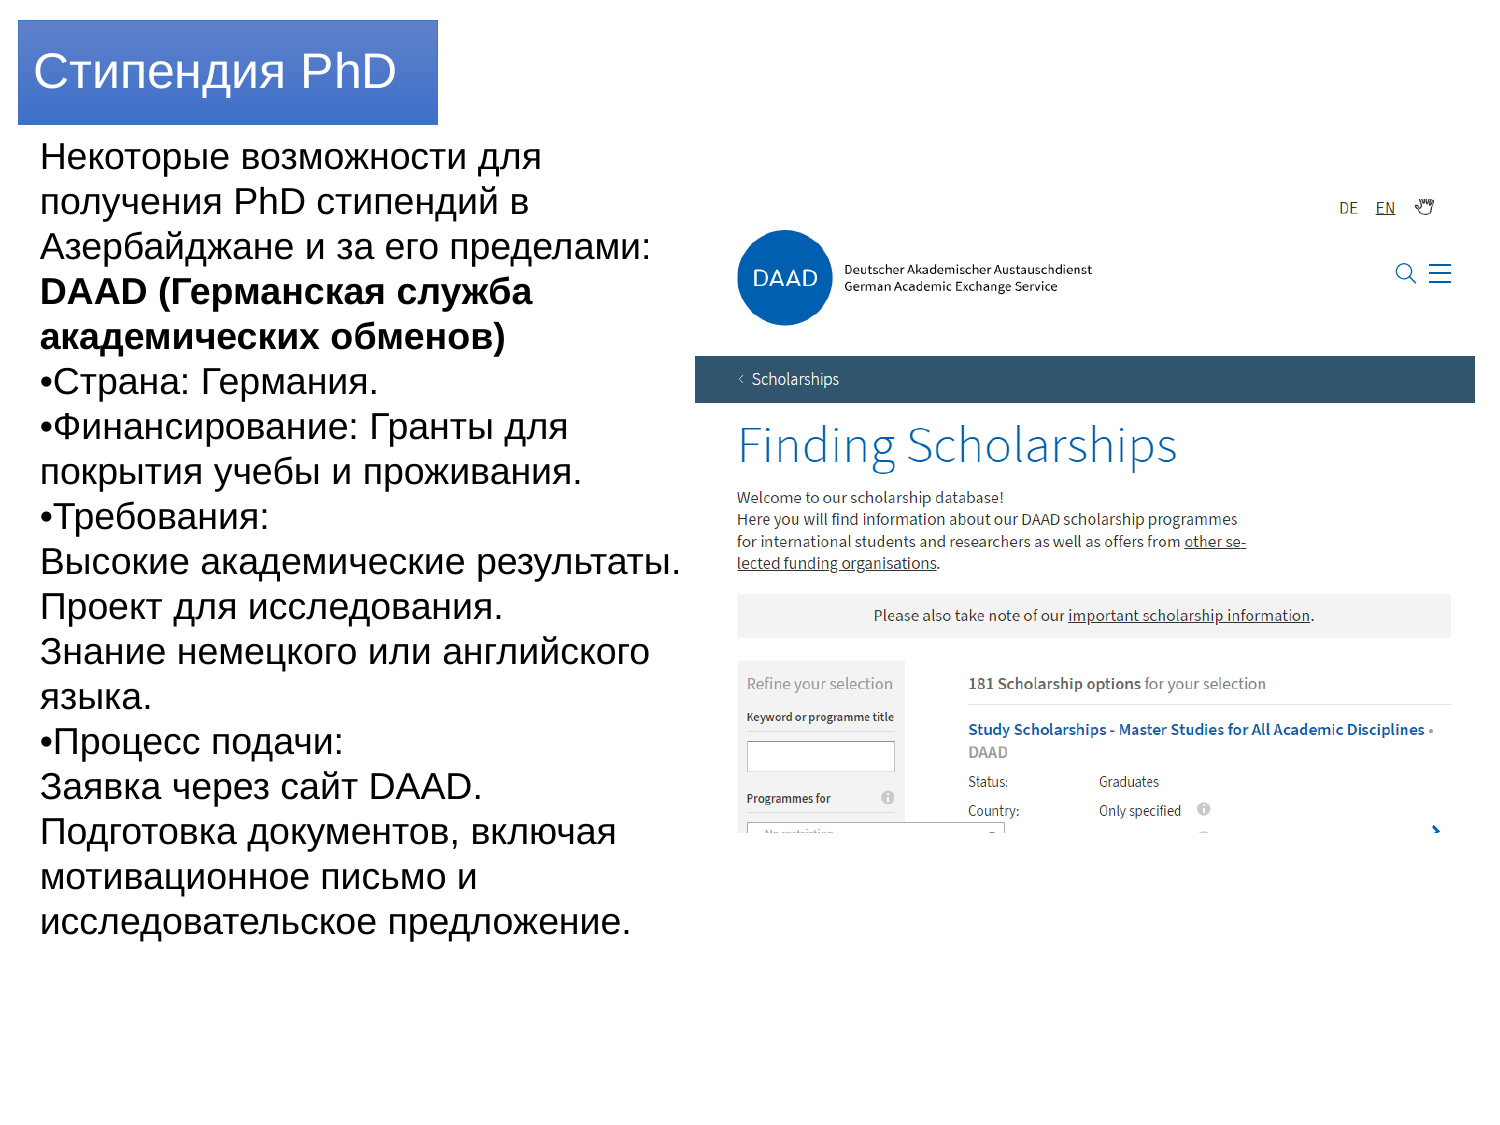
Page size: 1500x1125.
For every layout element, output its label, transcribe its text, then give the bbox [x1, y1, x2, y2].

title Стипендия PhD [18, 20, 438, 125]
text_box Некоторые возможности для получения PhD стипендий в Азербайджане и за его пределами: DAAD (Германская служба академических обменов) •Страна: Германия. •Финансирование: Гранты для покрытия учебы и проживания. •Требования: Высокие академические результаты. Проект для исследования. Знание немецкого или английского языка. •Процесс подачи: Заявка через сайт DAAD. Подготовка документов, включая мотивационное письмо и исследовательское предложение. [24, 124, 725, 950]
picture [695, 199, 1475, 834]
